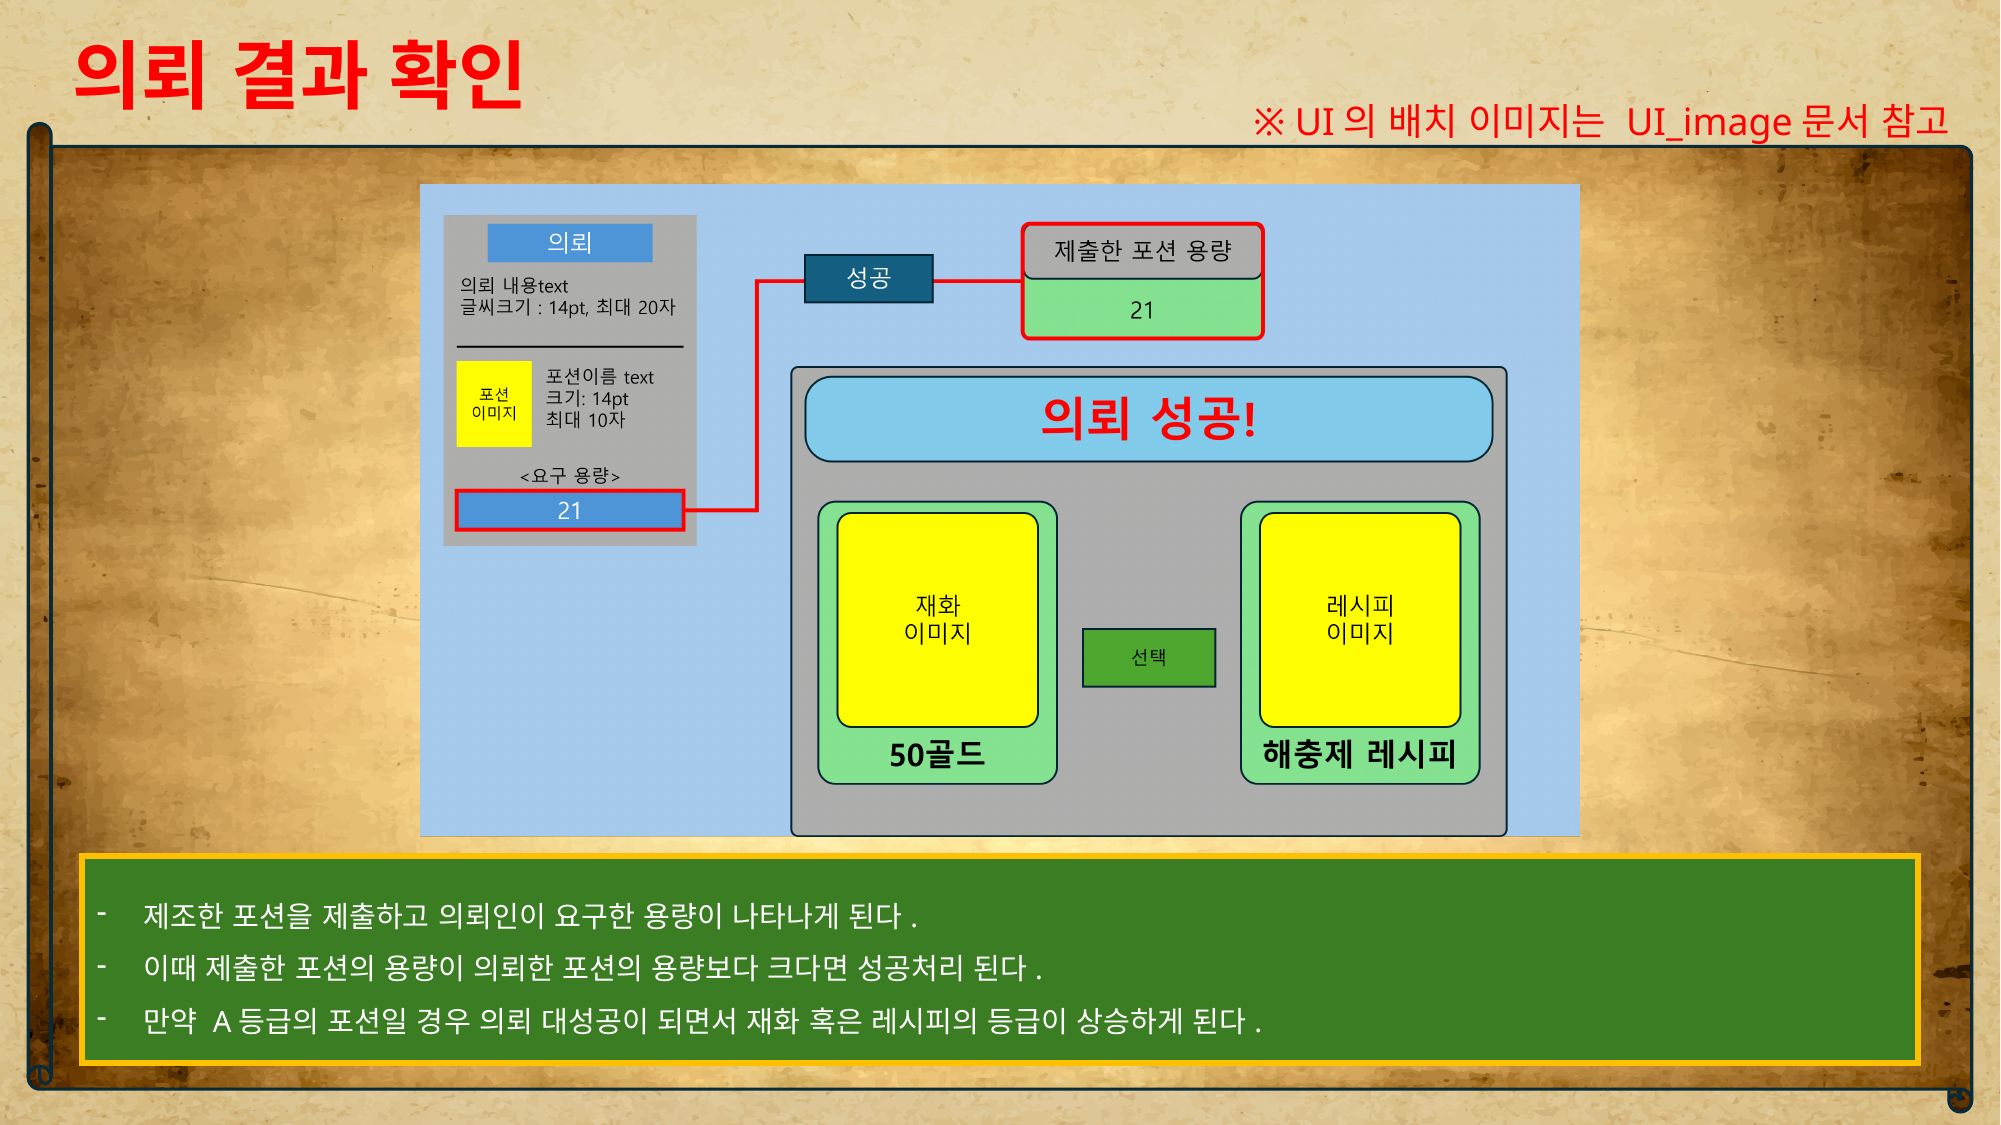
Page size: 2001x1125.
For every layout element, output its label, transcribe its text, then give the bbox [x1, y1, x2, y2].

picture [0, 0, 2001, 1125]
text_box ※ UI의 배치 이미지는 UI_image문서 참고 [1238, 90, 1966, 150]
text_box 제조한 포션을 제출하고 의뢰인이 요구한 용량이 나타나게 된다. 이때 제출한 포션의 용량이 의뢰한 포션의 용량보다 크다면 성공처리 된다. 만약 A등급의 포션일 경우 의뢰 대성공이 되면서 재화 혹은 레시피의 등급이 상승하게 된다. [81, 854, 1919, 1064]
text_box [26, 121, 1974, 1114]
text_box 의뢰 결과 확인 [57, 21, 544, 127]
